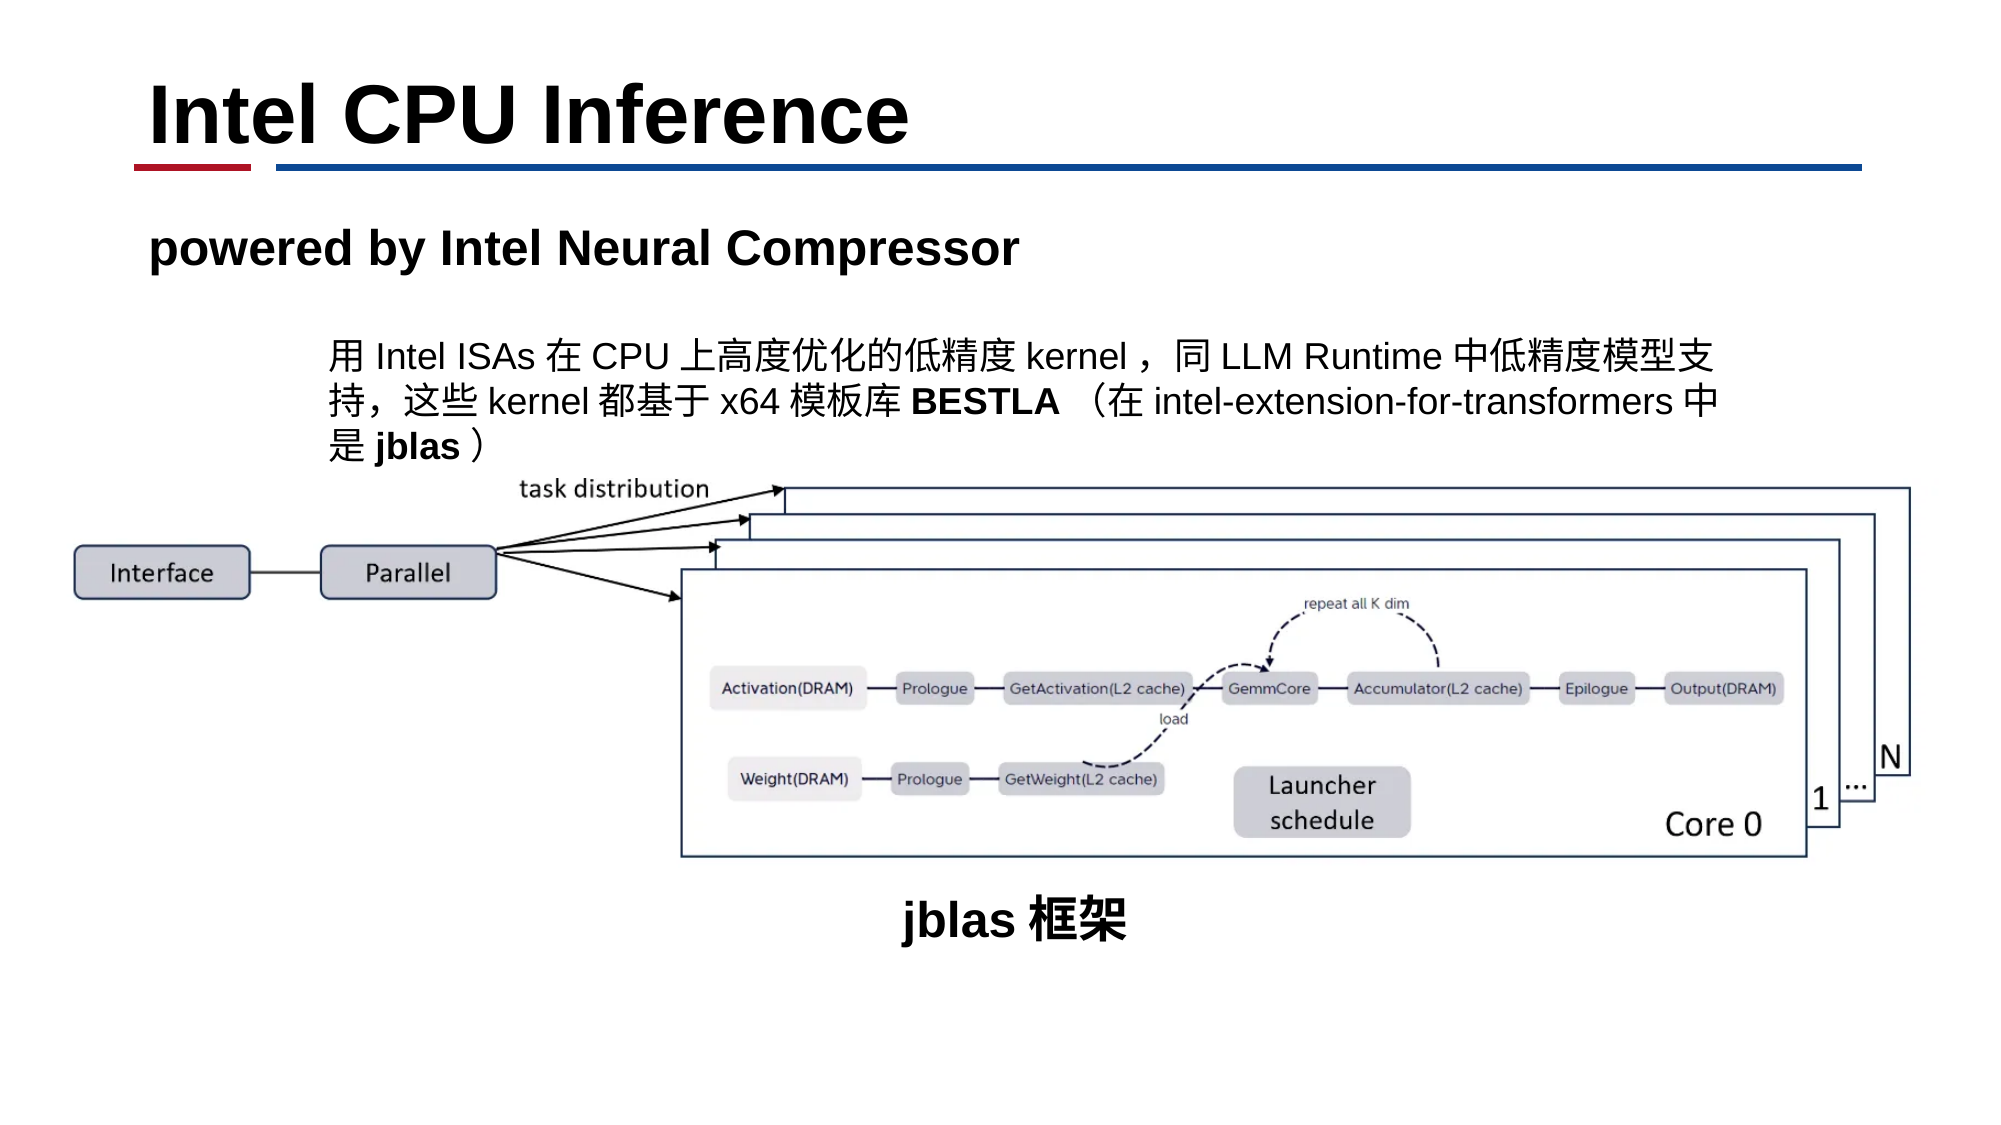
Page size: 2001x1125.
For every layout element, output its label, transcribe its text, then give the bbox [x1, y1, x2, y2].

text_box powered by Intel Neural Compressor [133, 208, 1134, 284]
text_box jblas框架 [887, 880, 1289, 956]
text_box 用Intel ISAs在CPU上高度优化的低精度kernel，同LLM Runtime中低精度模型支持，这些kernel都基于x64模板库BESTLA（在intel-extension-for-transformers中是jblas） [314, 325, 1745, 475]
title Intel CPU Inference [133, 0, 1859, 168]
picture [56, 478, 1944, 871]
